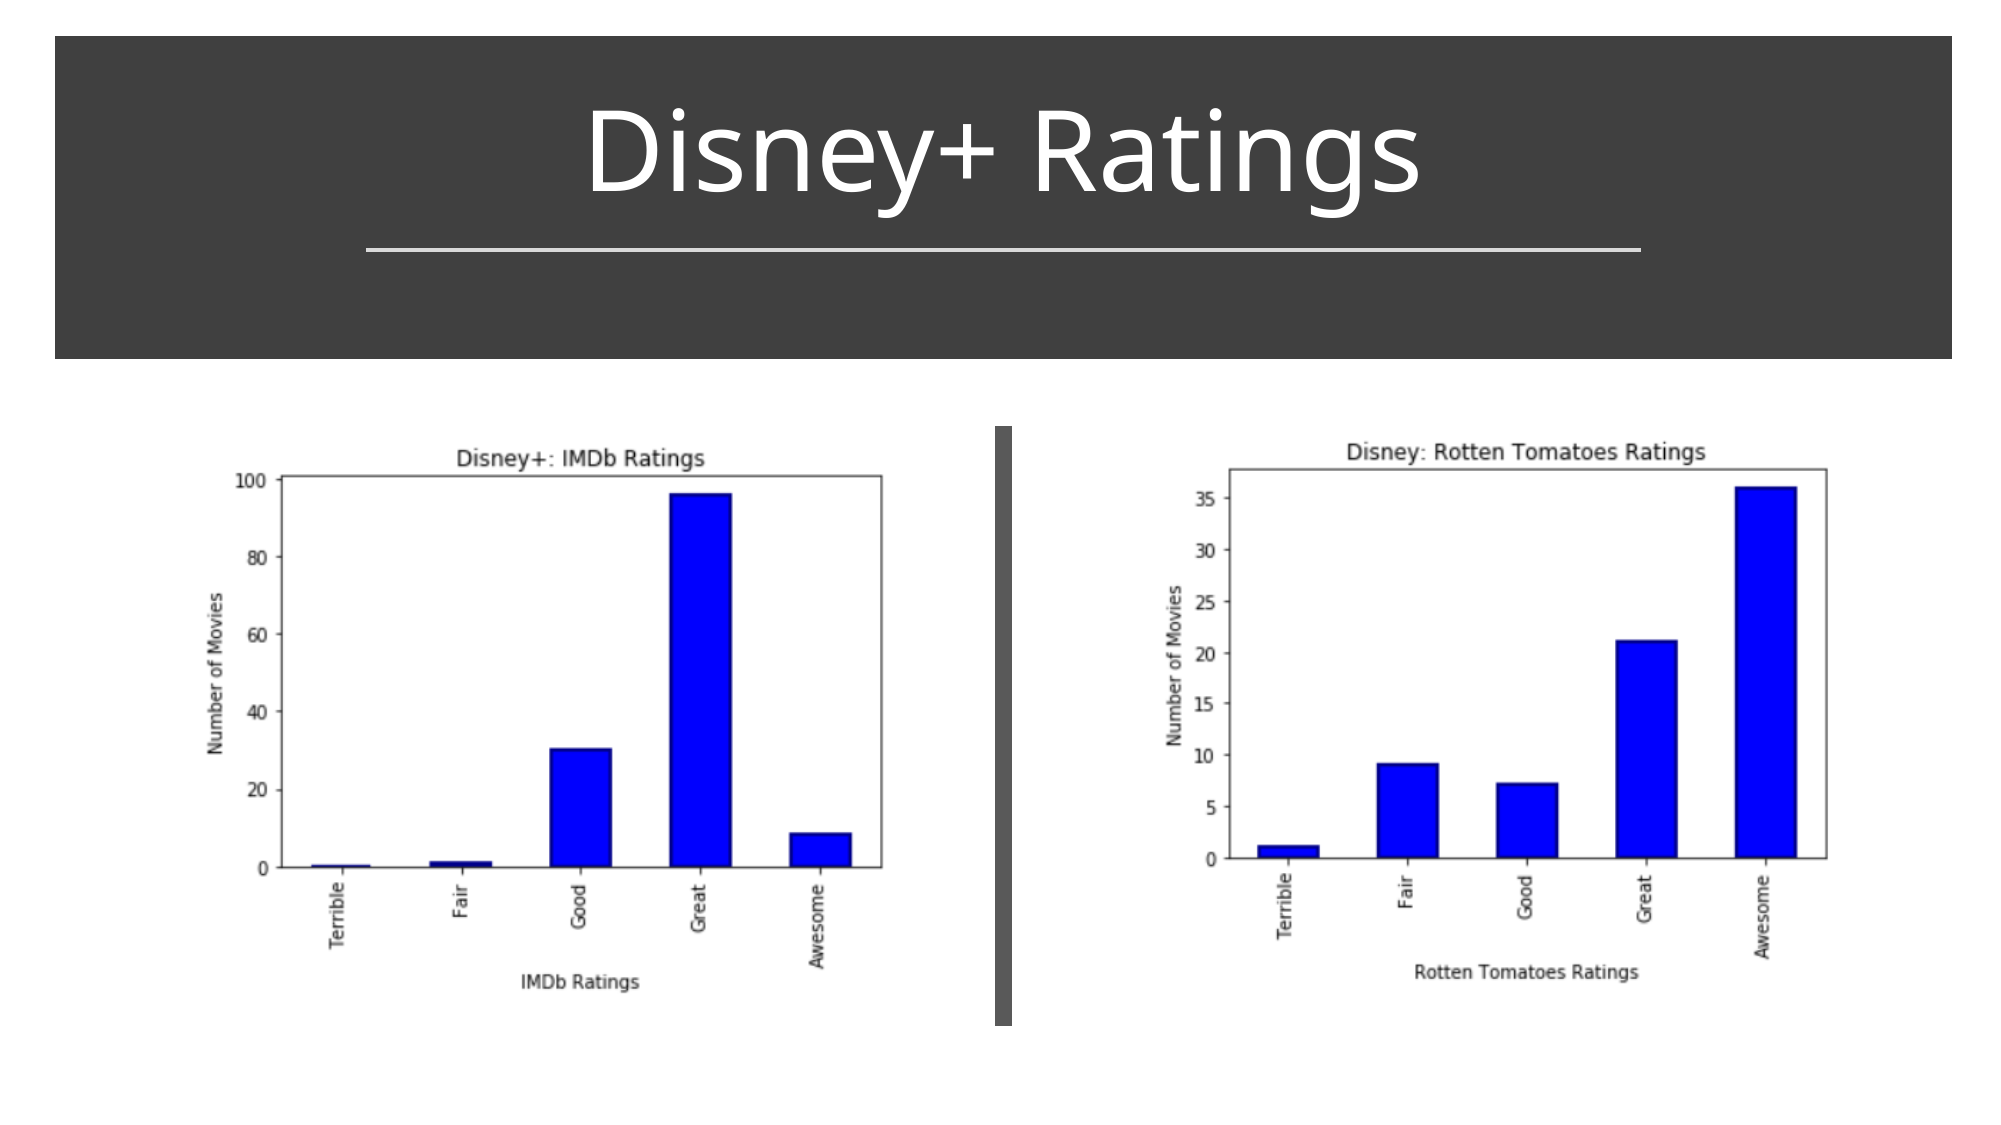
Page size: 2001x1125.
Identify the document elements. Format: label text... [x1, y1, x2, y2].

text_box [64, 45, 1942, 350]
picture [154, 433, 932, 1032]
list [1145, 431, 1858, 1019]
title Disney+ Ratings [89, 71, 1917, 224]
